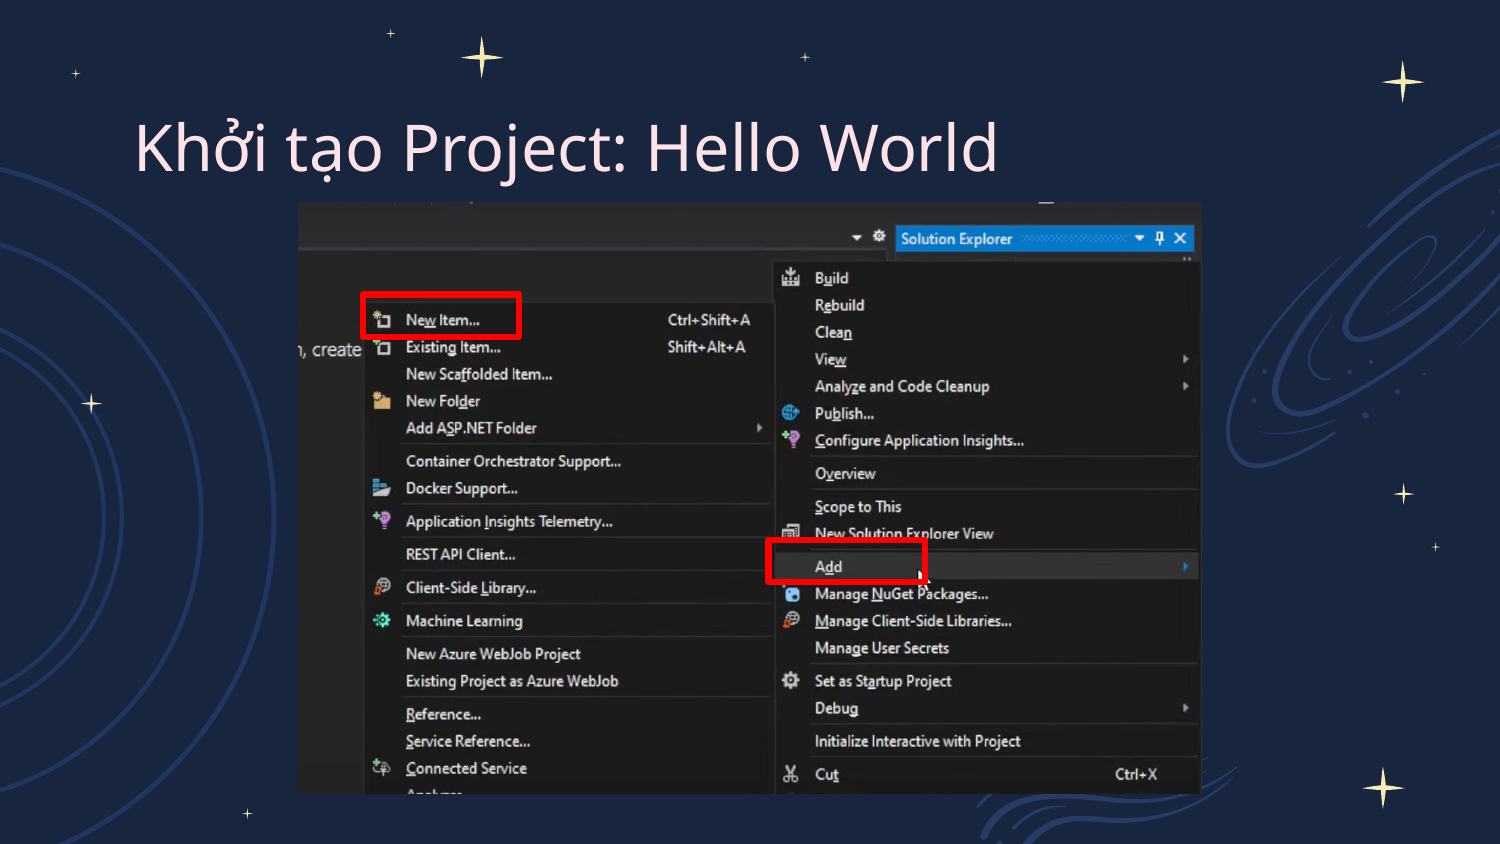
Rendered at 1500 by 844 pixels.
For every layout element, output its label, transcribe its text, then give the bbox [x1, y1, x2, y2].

title Khởi tạo Project: Hello World [118, 88, 1382, 203]
picture [298, 202, 1202, 794]
